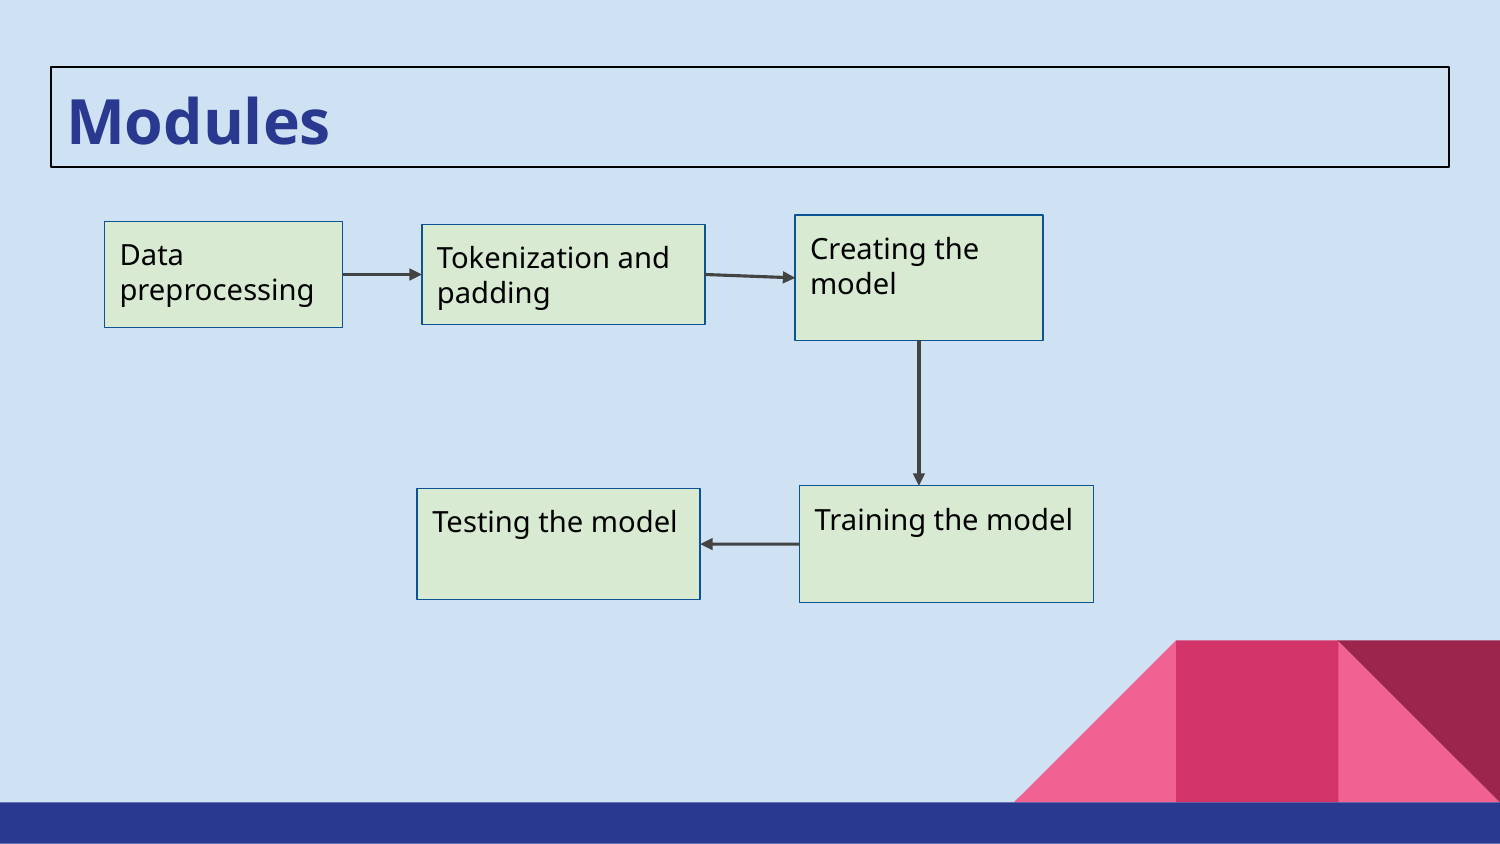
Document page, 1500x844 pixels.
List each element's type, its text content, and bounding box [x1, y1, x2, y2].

text_box Data preprocessing [104, 221, 343, 328]
text_box Testing the model [417, 488, 701, 600]
text_box Tokenization and padding [421, 224, 705, 325]
text_box Creating the model [795, 215, 1043, 341]
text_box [704, 274, 796, 279]
text_box Training the model [799, 485, 1094, 603]
title Modules [51, 67, 1449, 167]
